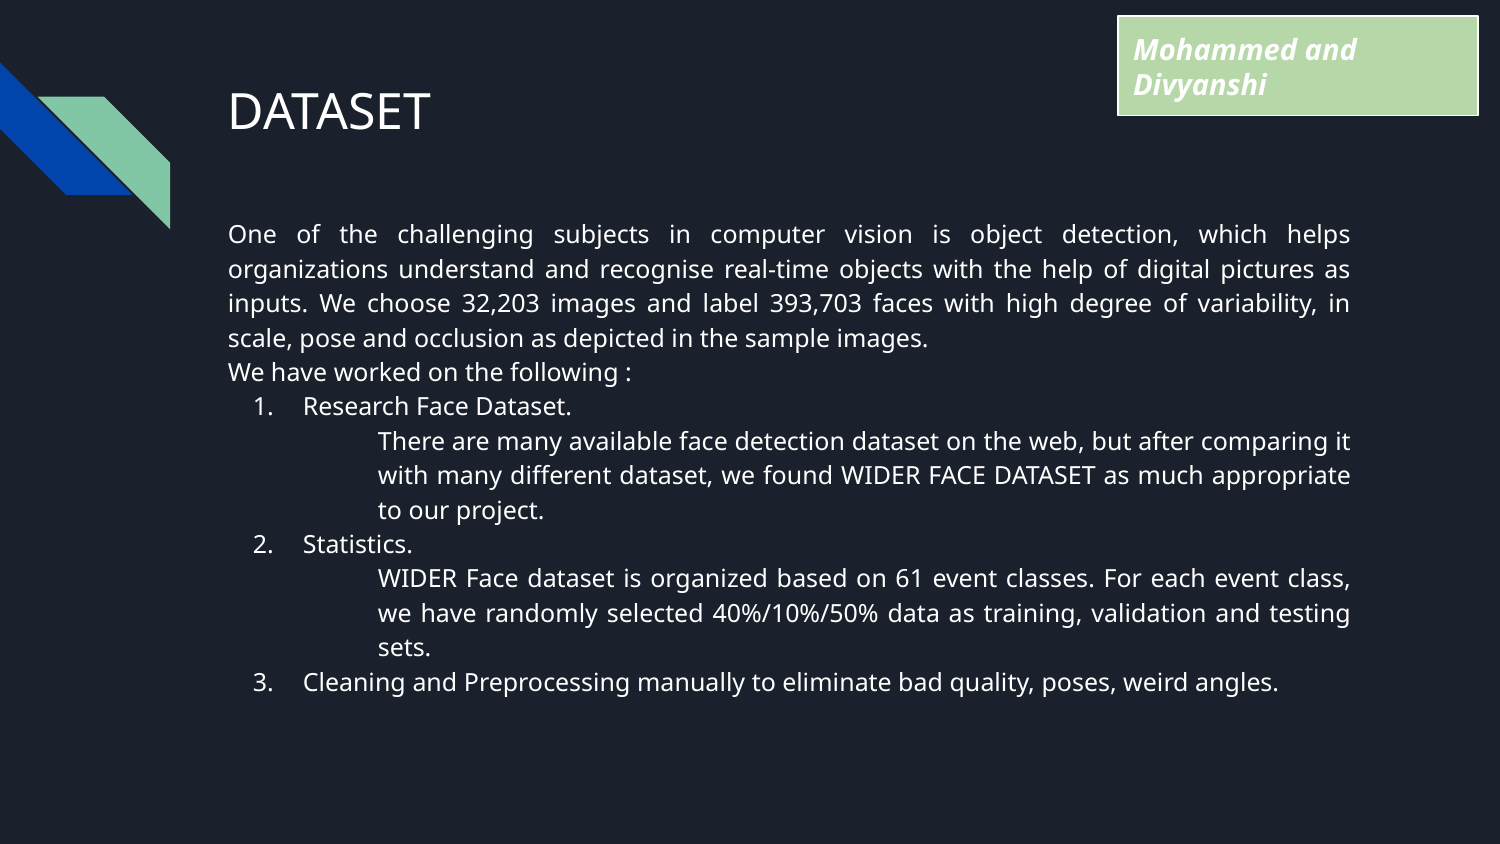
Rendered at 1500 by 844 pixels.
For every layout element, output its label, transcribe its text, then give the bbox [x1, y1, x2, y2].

text_box Mohammed and Divyanshi [1118, 15, 1478, 116]
title DATASET [212, 64, 1368, 199]
list One of the challenging subjects in computer vision is object detection, which helps organizations understand and recognise real-time objects with the help of digital pictures as inputs. We choose 32,203 images and label 393,703 faces with high degree of variability, in scale, pose and occlusion as depicted in the sample images. We have worked on the following : Research Face Dataset. There are many available face detection dataset on the web, but after comparing it with many different dataset, we found WIDER FACE DATASET as much appropriate to our project. Statistics. WIDER Face dataset is organized based on 61 event classes. For each event class, we have randomly selected 40%/10%/50% data as training, validation and testing sets. Cleaning and Preprocessing manually to eliminate bad quality, poses, weird angles. [212, 199, 1368, 713]
